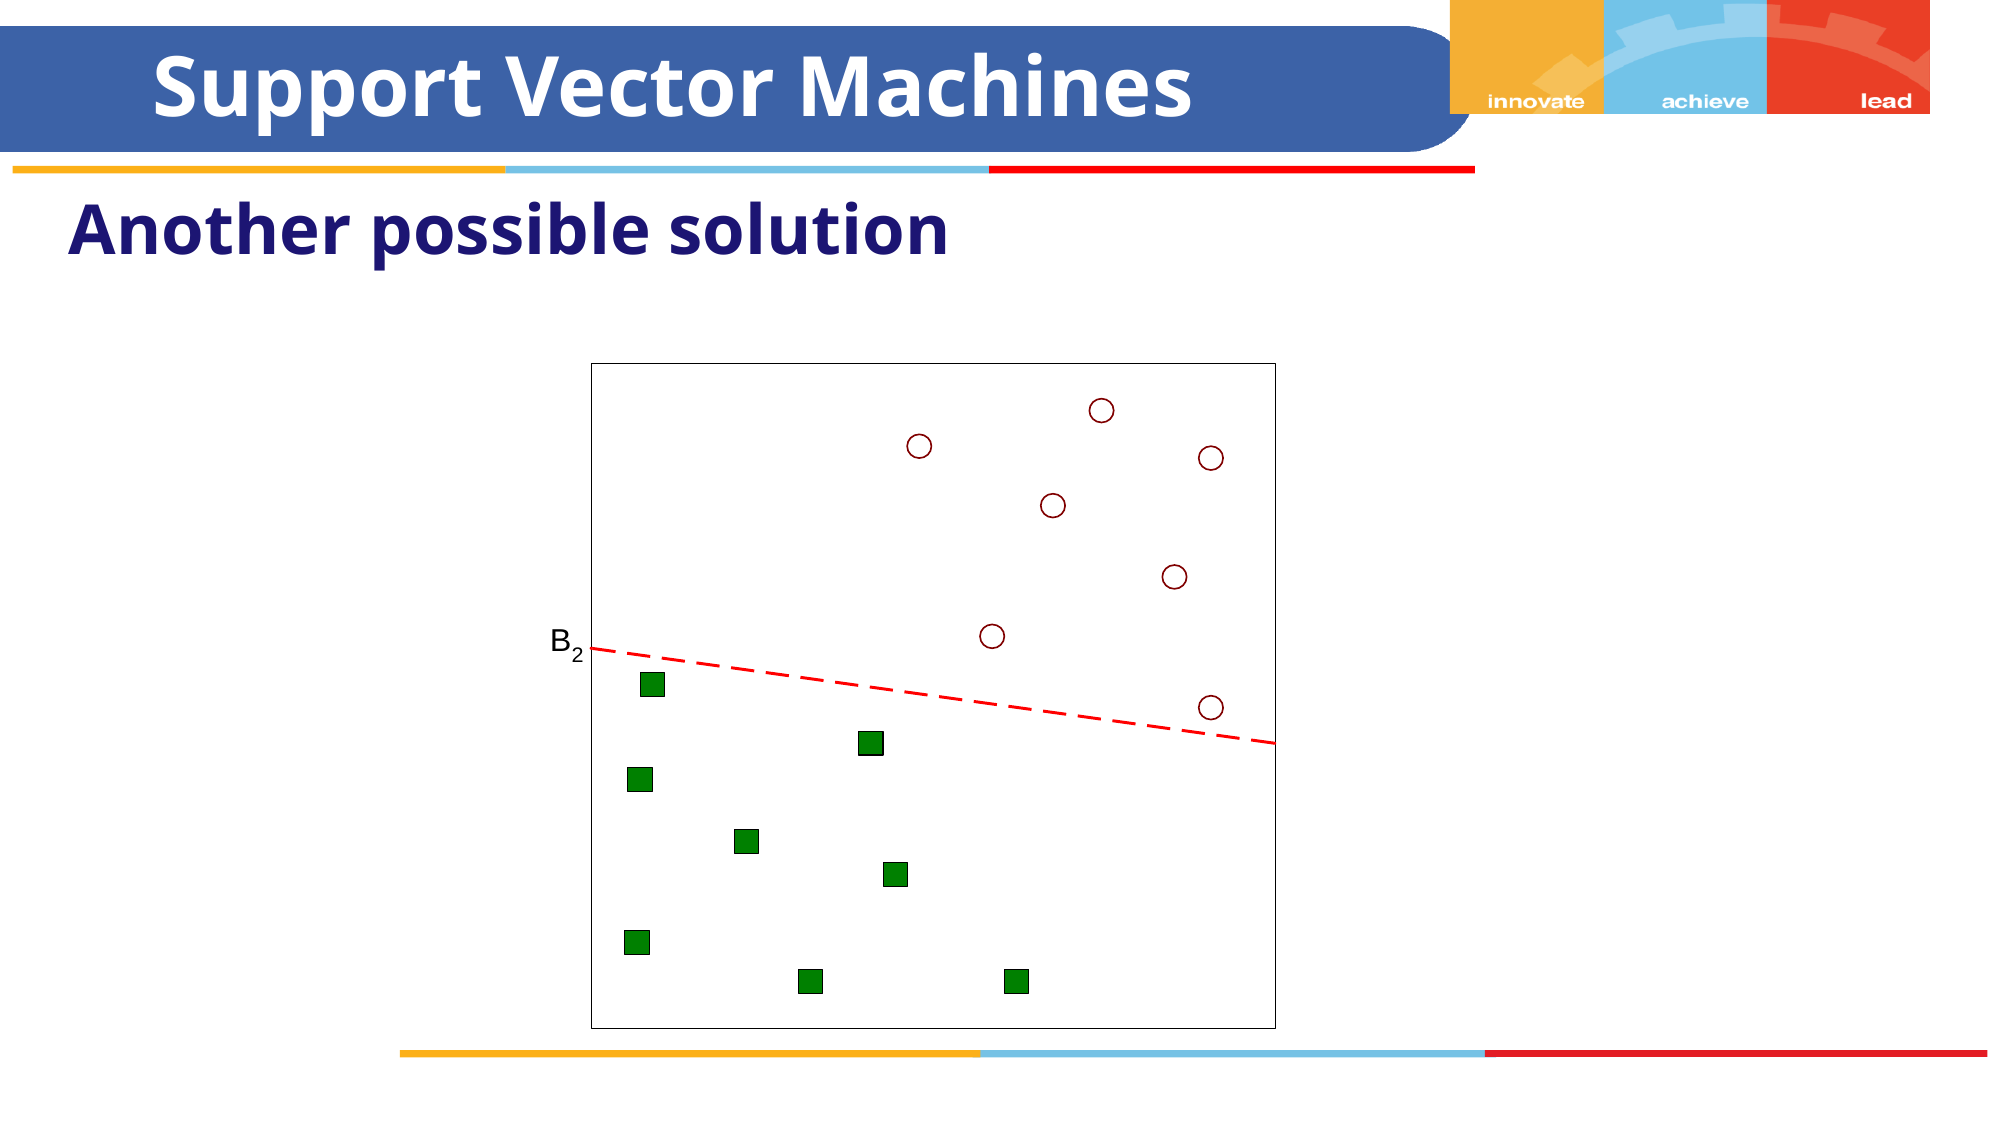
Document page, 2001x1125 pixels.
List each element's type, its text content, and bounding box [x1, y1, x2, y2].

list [537, 324, 1338, 1080]
title Support Vector Machines [137, 26, 1425, 152]
picture [1449, 0, 1930, 114]
list Another possible solution [54, 187, 1891, 278]
